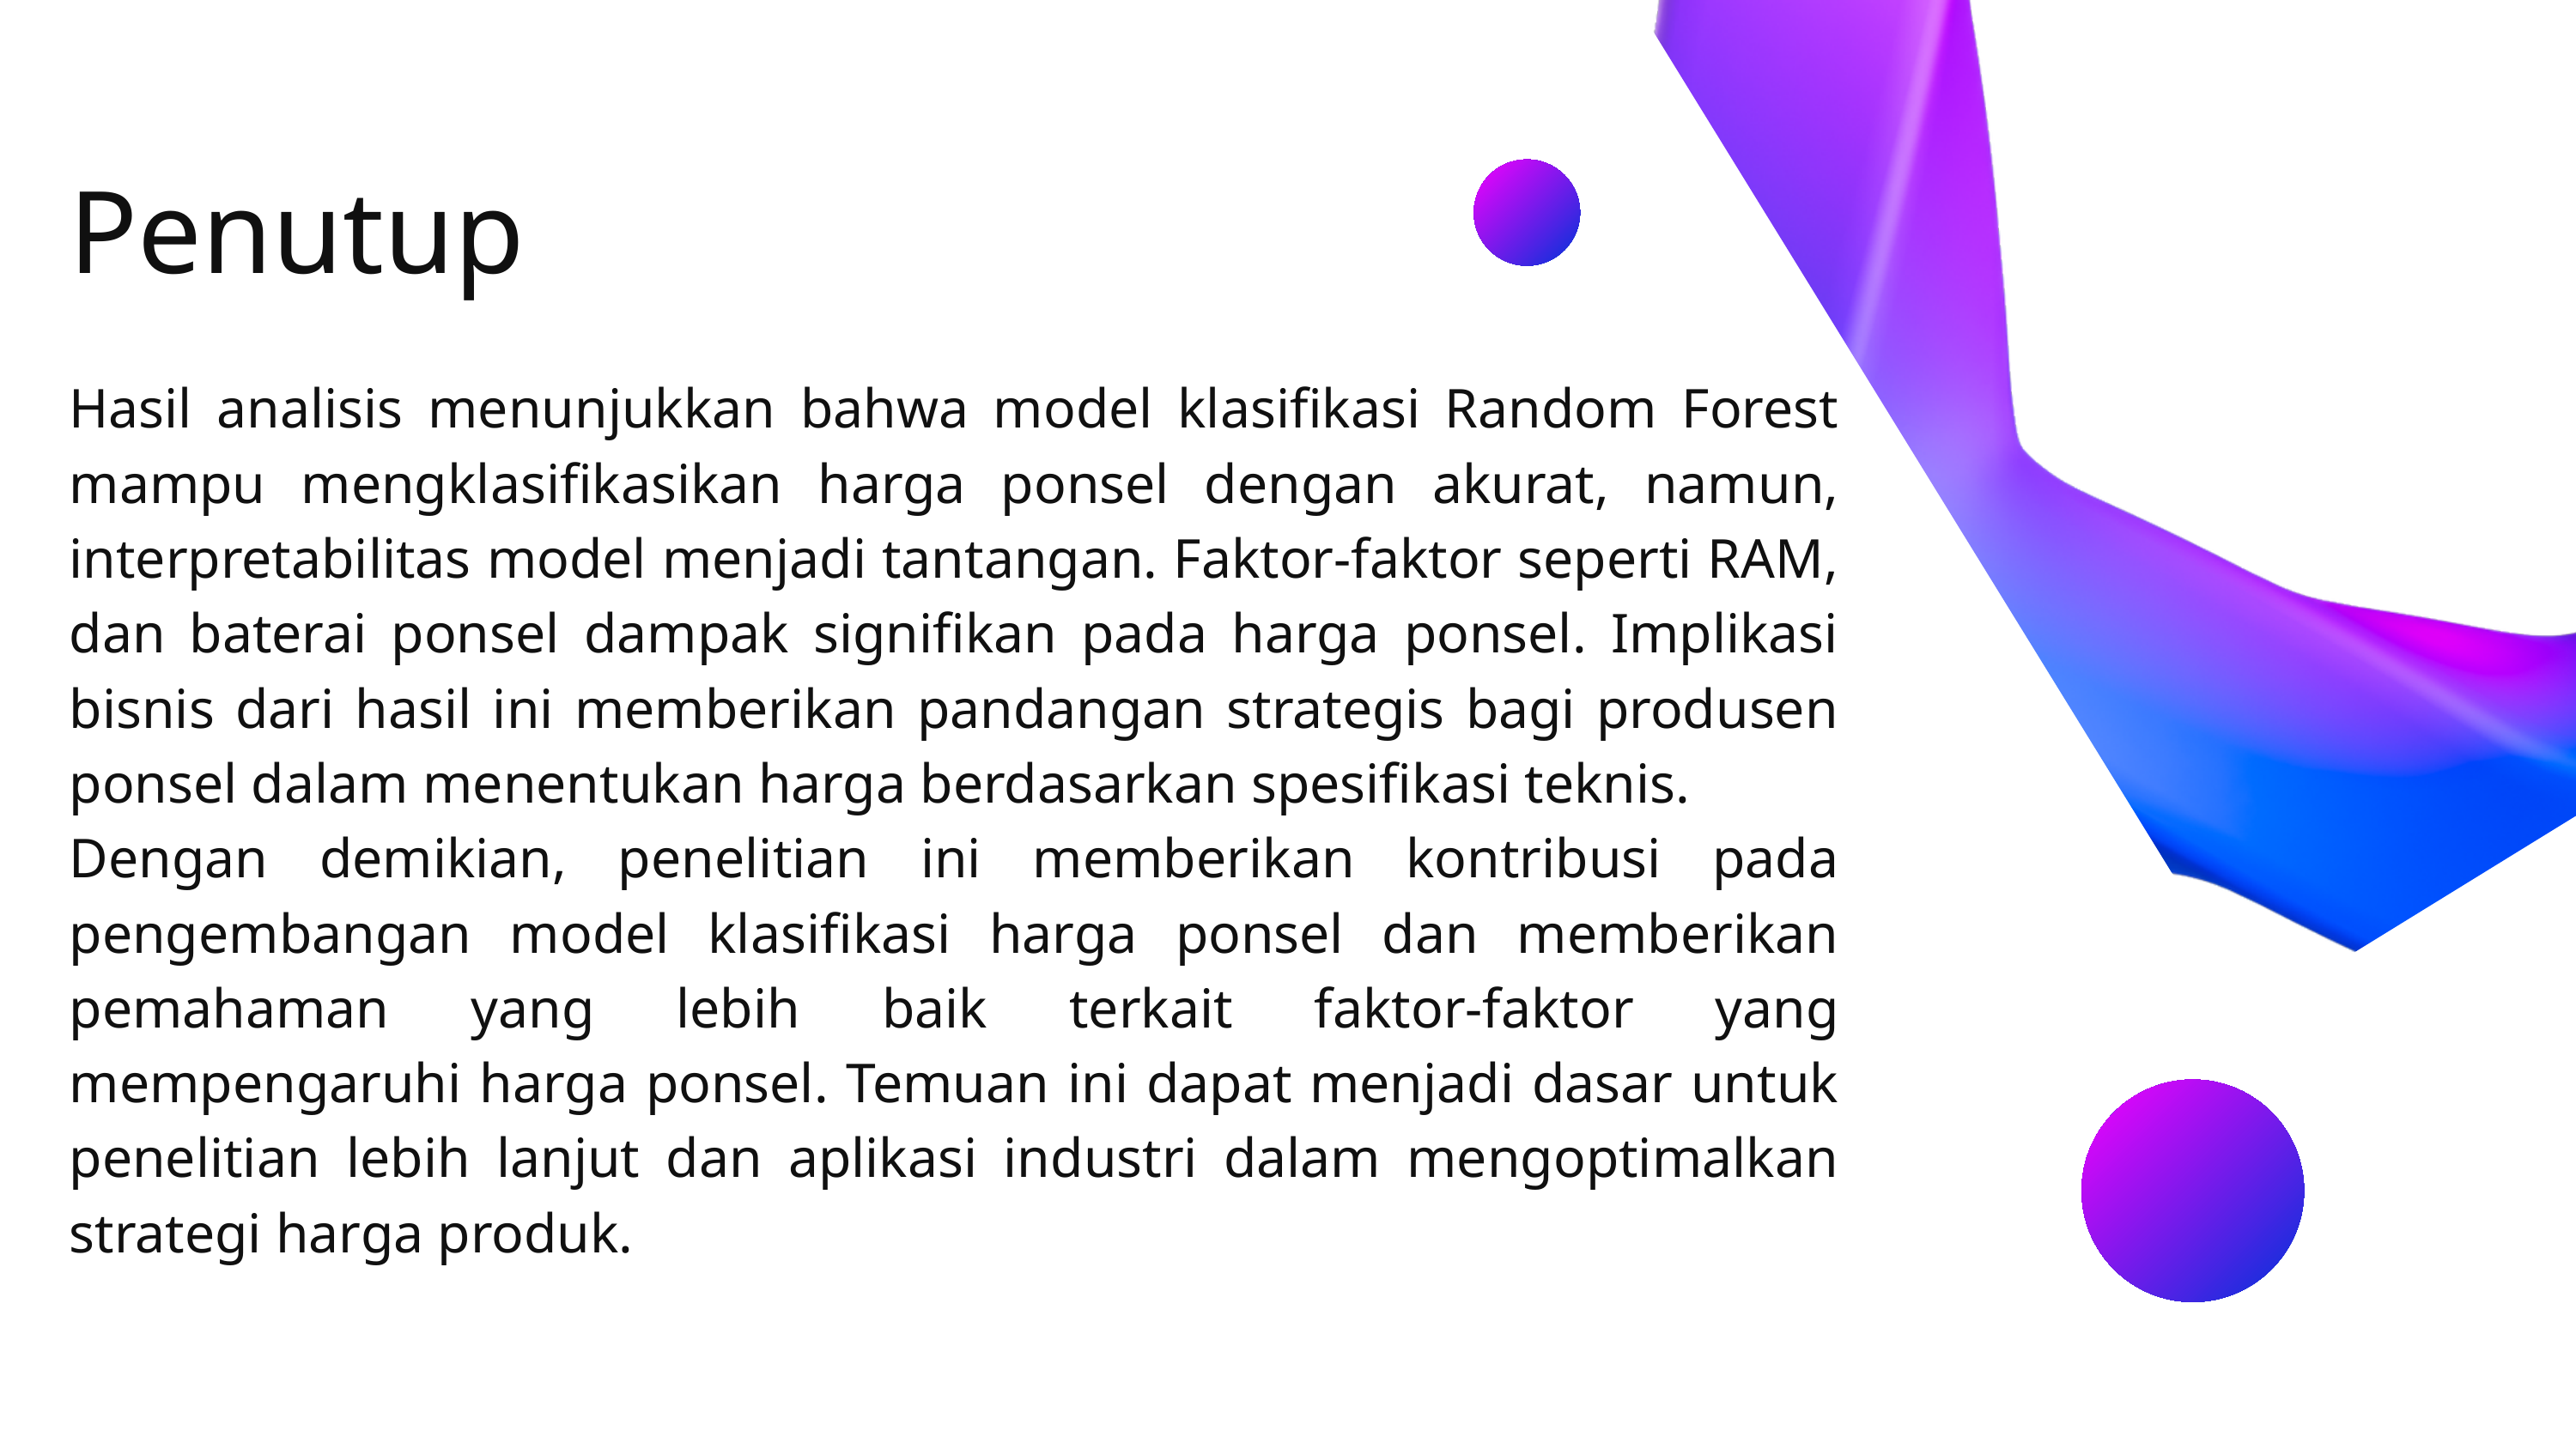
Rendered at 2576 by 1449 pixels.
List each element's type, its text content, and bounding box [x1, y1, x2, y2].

text_box Hasil analisis menunjukkan bahwa model klasifikasi Random Forest mampu mengklasifikasikan harga ponsel dengan akurat, namun, interpretabilitas model menjadi tantangan. Faktor-faktor seperti RAM, dan baterai ponsel dampak signifikan pada harga ponsel. Implikasi bisnis dari hasil ini memberikan pandangan strategis bagi produsen ponsel dalam menentukan harga berdasarkan spesifikasi teknis. Dengan demikian, penelitian ini memberikan kontribusi pada pengembangan model klasifikasi harga ponsel dan memberikan pemahaman yang lebih baik terkait faktor-faktor yang mempengaruhi harga ponsel. Temuan ini dapat menjadi dasar untuk penelitian lebih lanjut dan aplikasi industri dalam mengoptimalkan strategi harga produk. [69, 364, 1842, 1338]
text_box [1473, 159, 1581, 266]
text_box Penutup [69, 159, 1186, 296]
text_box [2081, 1079, 2305, 1302]
text_box [1633, 0, 2576, 1012]
